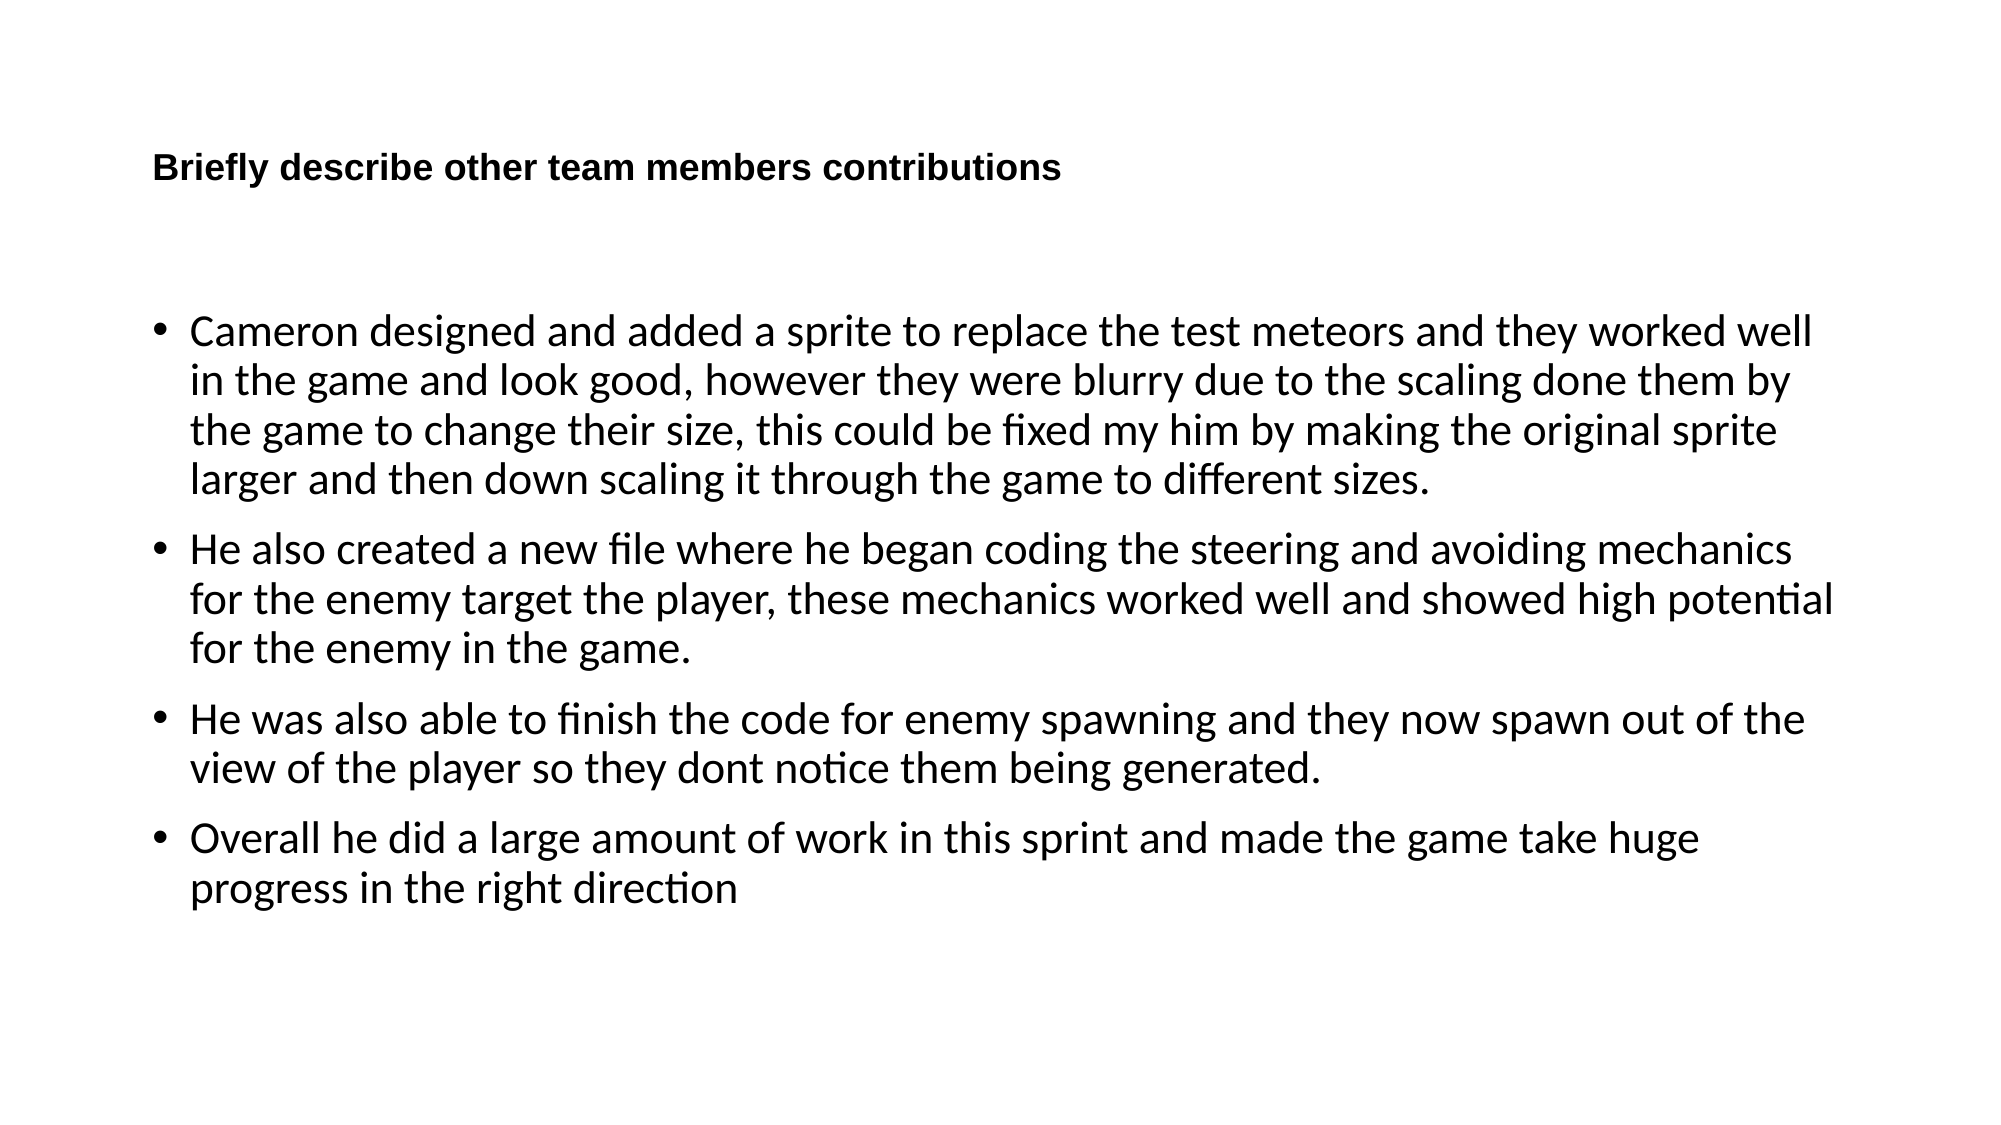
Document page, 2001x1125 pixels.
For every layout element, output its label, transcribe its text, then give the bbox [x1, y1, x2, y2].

list Cameron designed and added a sprite to replace the test meteors and they worked well in the game and look good, however they were blurry due to the scaling done them by the game to change their size, this could be fixed my him by making the original sprite larger and then down scaling it through the game to different sizes. He also created a new file where he began coding the steering and avoiding mechanics for the enemy target the player, these mechanics worked well and showed high potential for the enemy in the game. He was also able to finish the code for enemy spawning and they now spawn out of the view of the player so they dont notice them being generated. Overall he did a large amount of work in this sprint and made the game take huge progress in the right direction [137, 299, 1863, 1014]
title Briefly describe other team members contributions [137, 59, 1863, 278]
